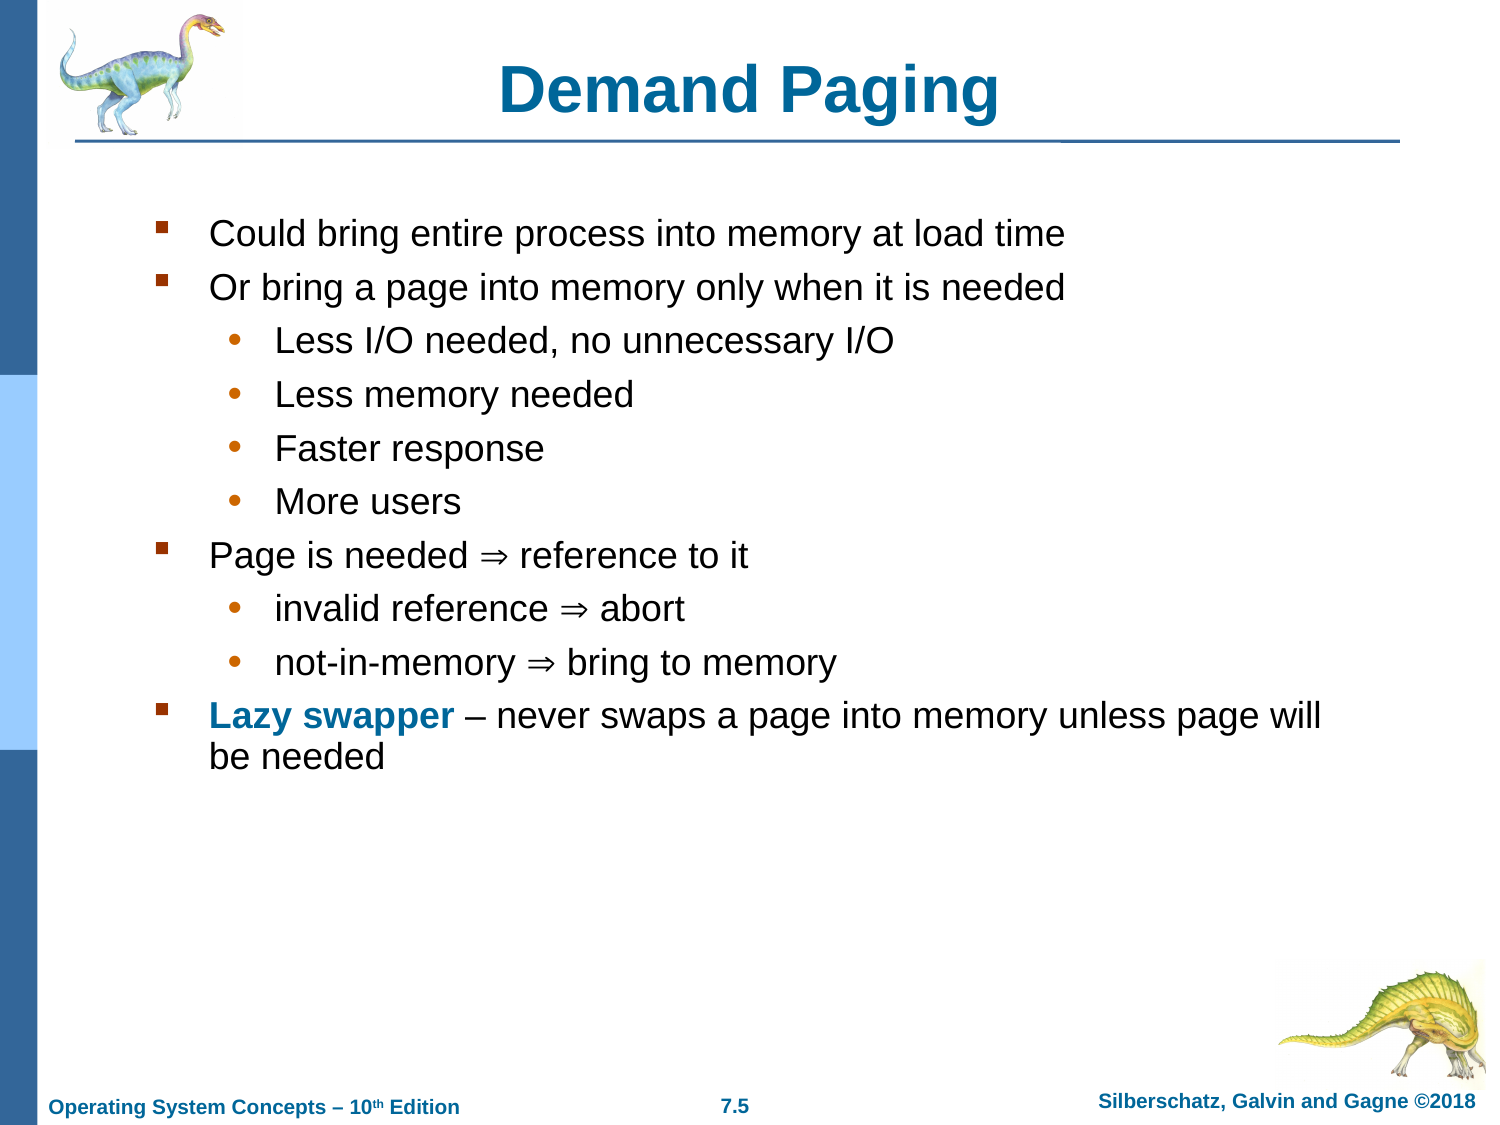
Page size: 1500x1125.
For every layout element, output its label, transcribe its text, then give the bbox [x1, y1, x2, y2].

list Could bring entire process into memory at load time Or bring a page into memory only when it is needed Less I/O needed, no unnecessary I/O Less memory needed Faster response More users Page is needed  reference to it invalid reference  abort not-in-memory  bring to memory Lazy swapper – never swaps a page into memory unless page will be needed [137, 206, 1386, 1044]
picture [46, 0, 243, 149]
title Demand Paging [75, 38, 1425, 134]
picture [1275, 959, 1486, 1090]
